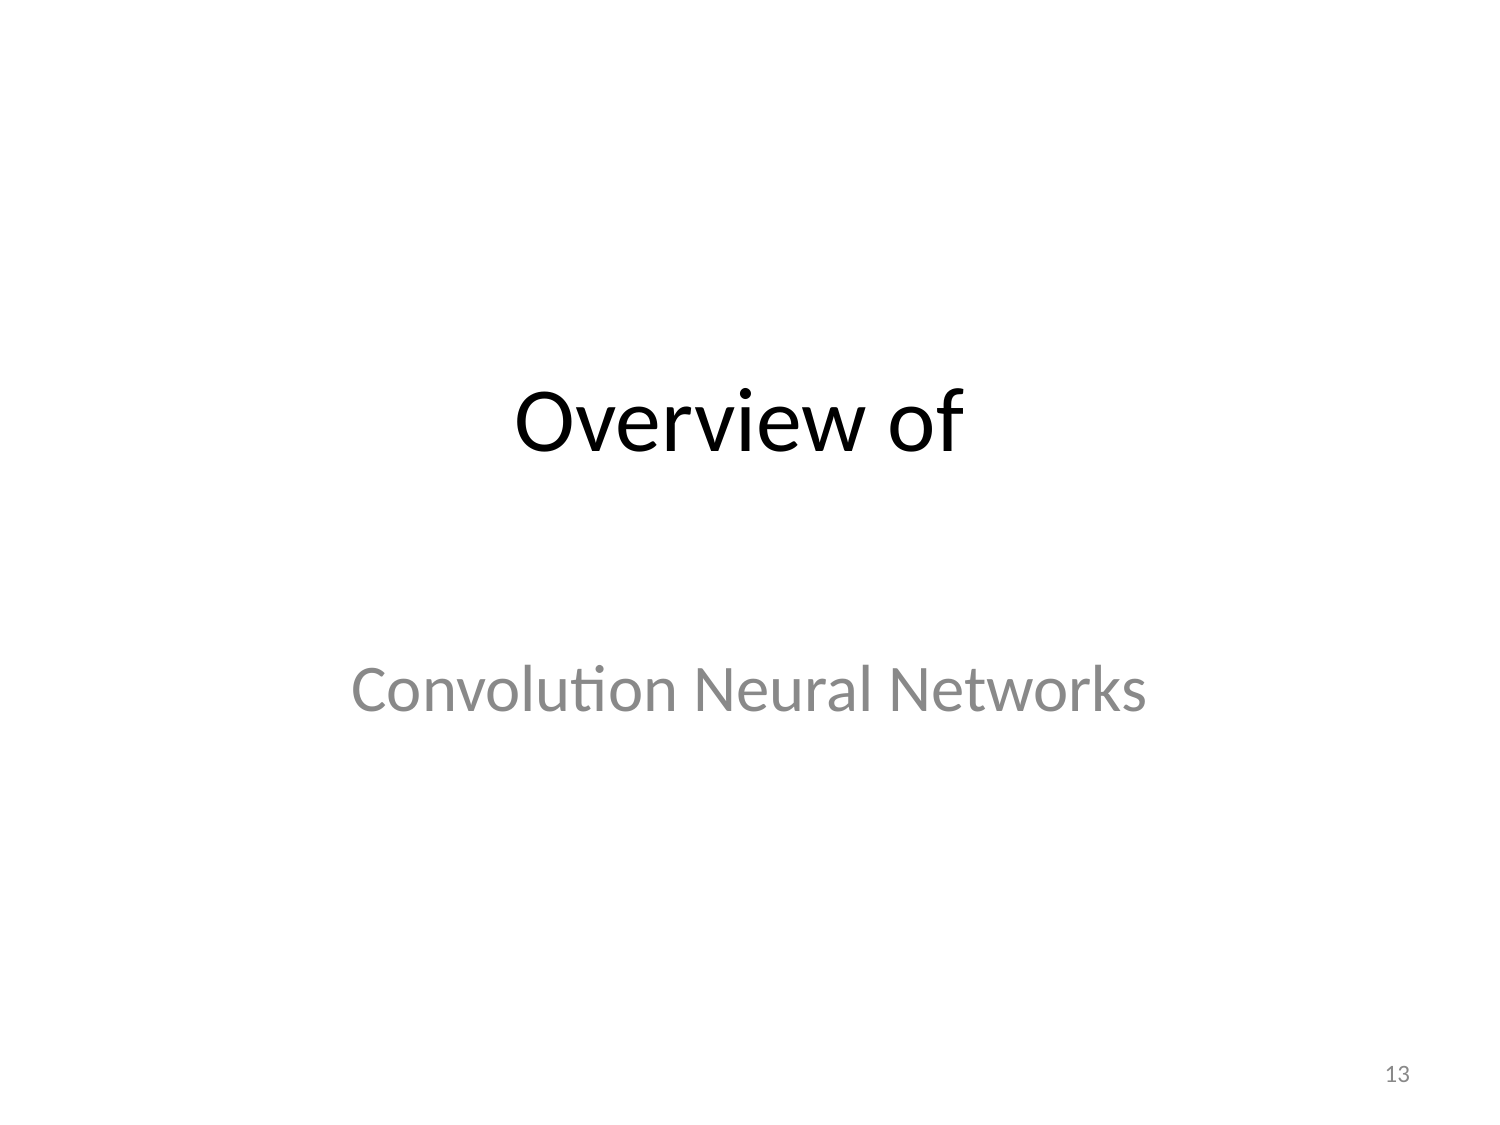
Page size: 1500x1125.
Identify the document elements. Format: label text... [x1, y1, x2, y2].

title Overview of [112, 349, 1388, 591]
slide_number 13 [1074, 1042, 1425, 1103]
subtitle Convolution Neural Networks [225, 637, 1275, 925]
